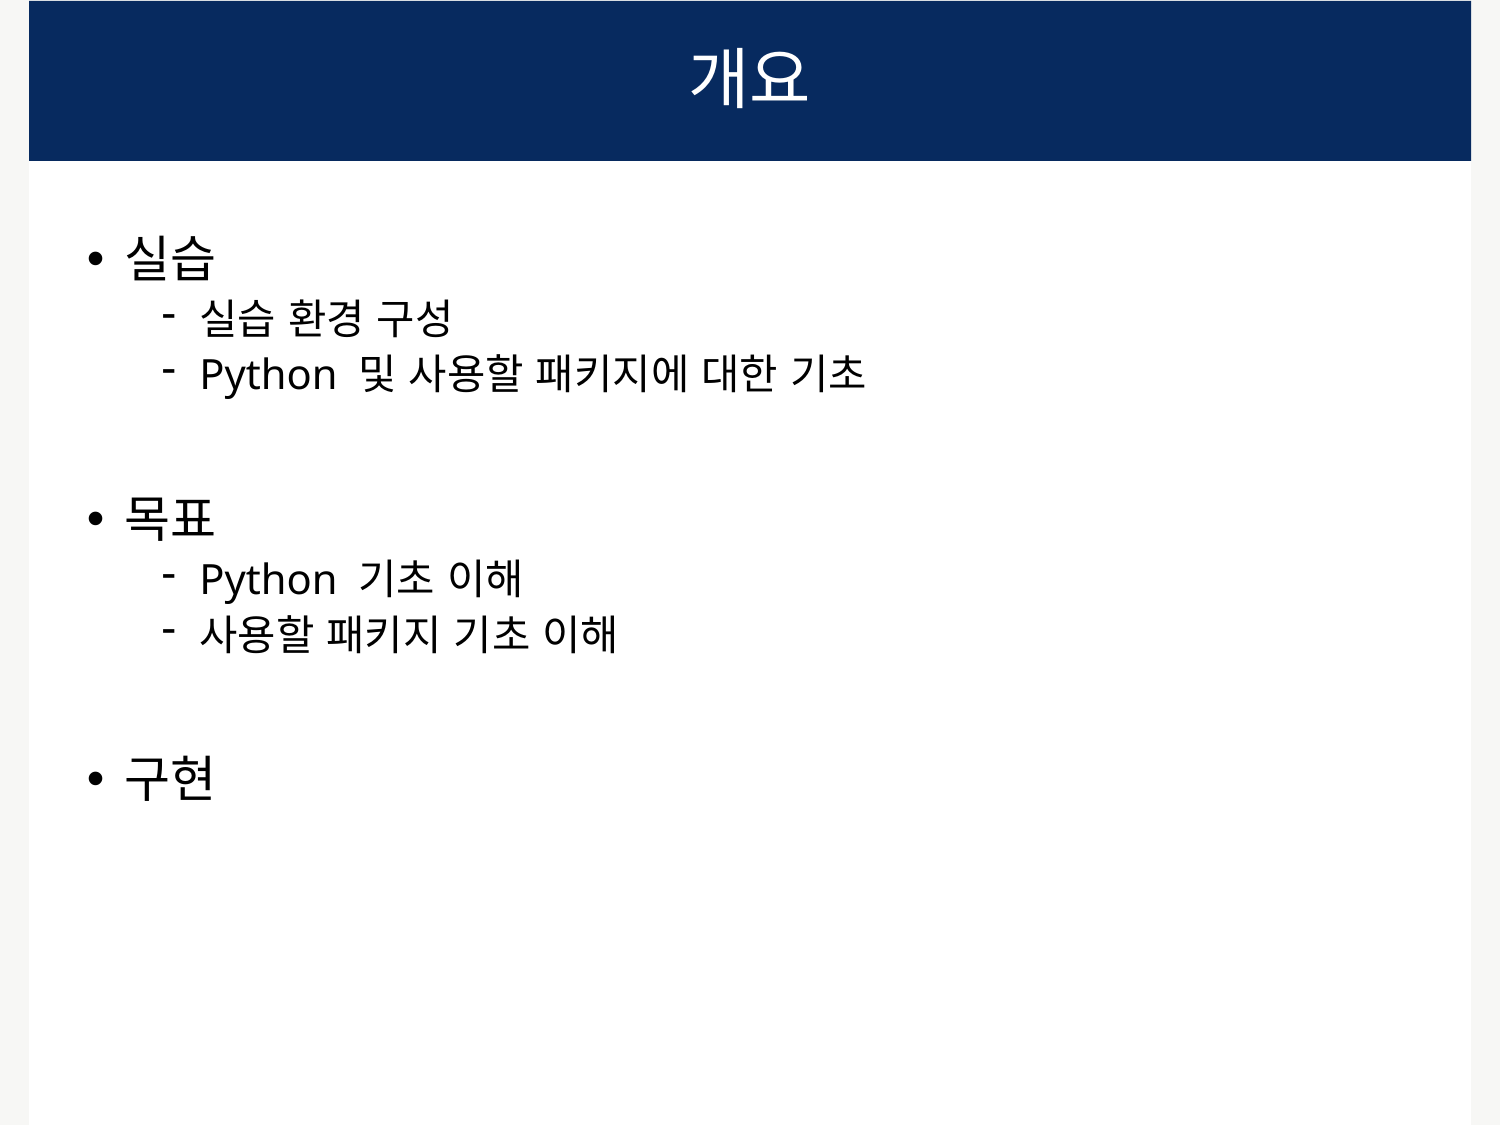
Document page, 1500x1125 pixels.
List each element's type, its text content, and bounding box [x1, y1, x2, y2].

title 개요 [70, 31, 1430, 132]
list 실습 실습 환경 구성 Python 및 사용할 패키지에 대한 기초 목표 Python 기초 이해 사용할 패키지 기초 이해 구현 [71, 226, 1430, 1016]
